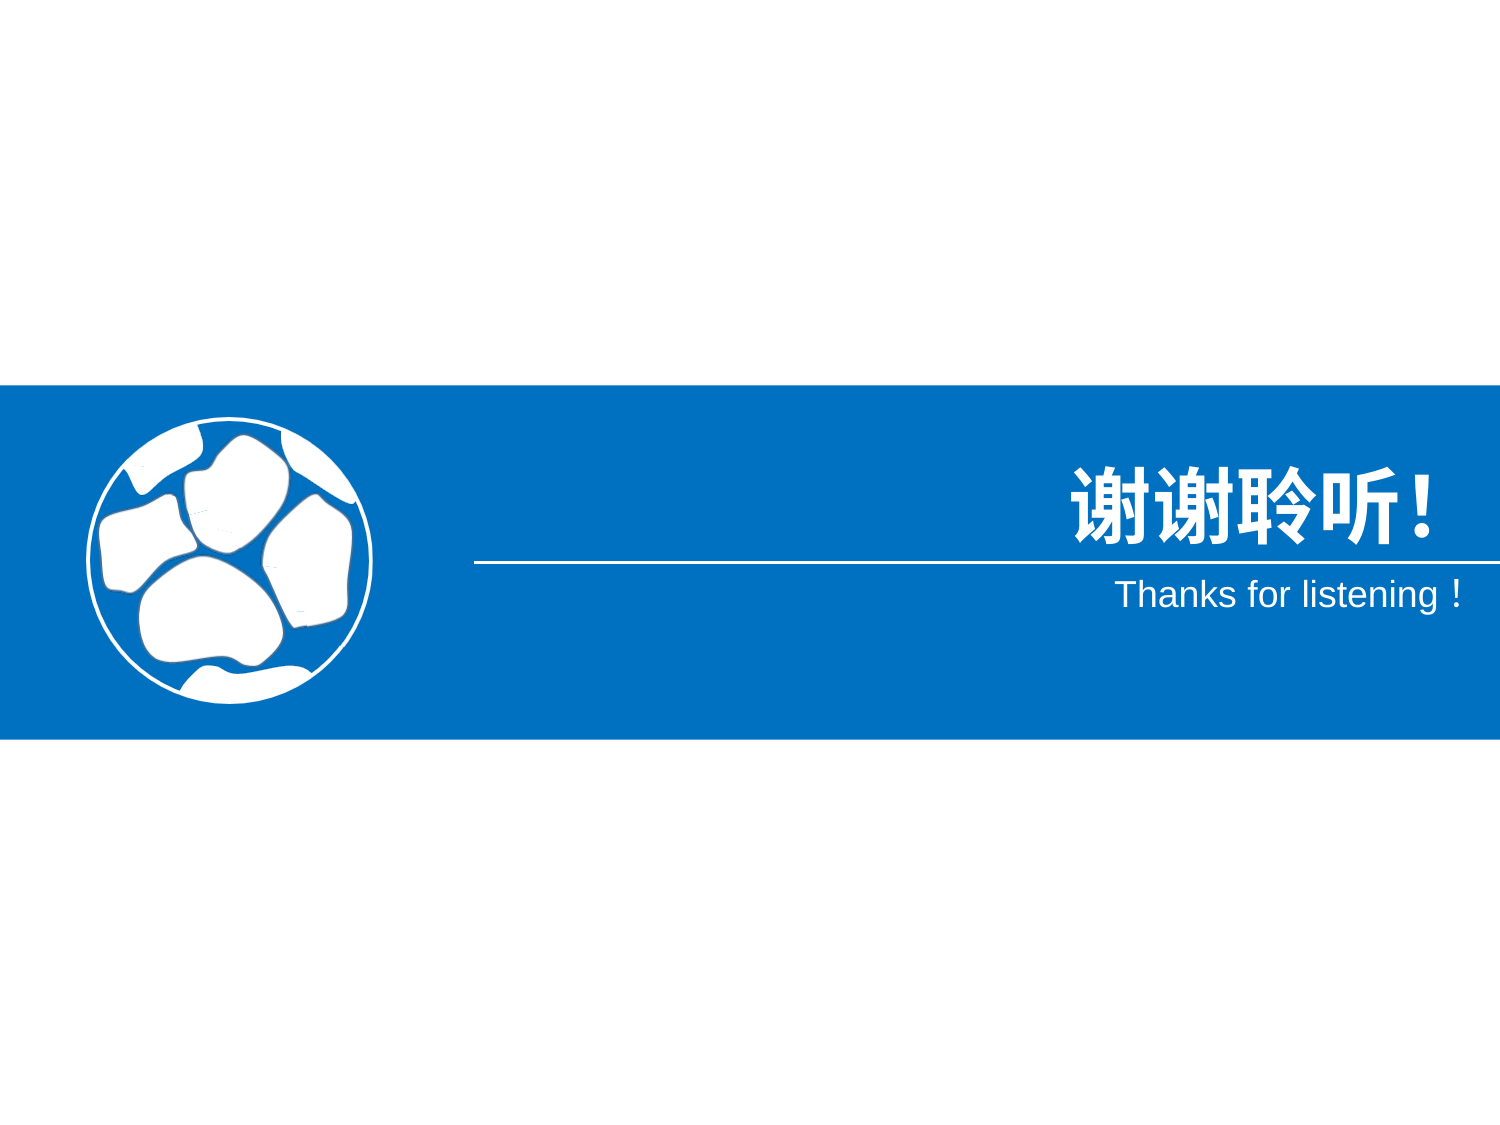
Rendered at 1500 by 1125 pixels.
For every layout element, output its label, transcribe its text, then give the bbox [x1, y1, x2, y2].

text_box 谢谢聆听！ [373, 446, 1500, 562]
picture [85, 417, 373, 705]
text_box Thanks for listening！ [373, 562, 1500, 623]
text_box [0, 384, 1500, 741]
